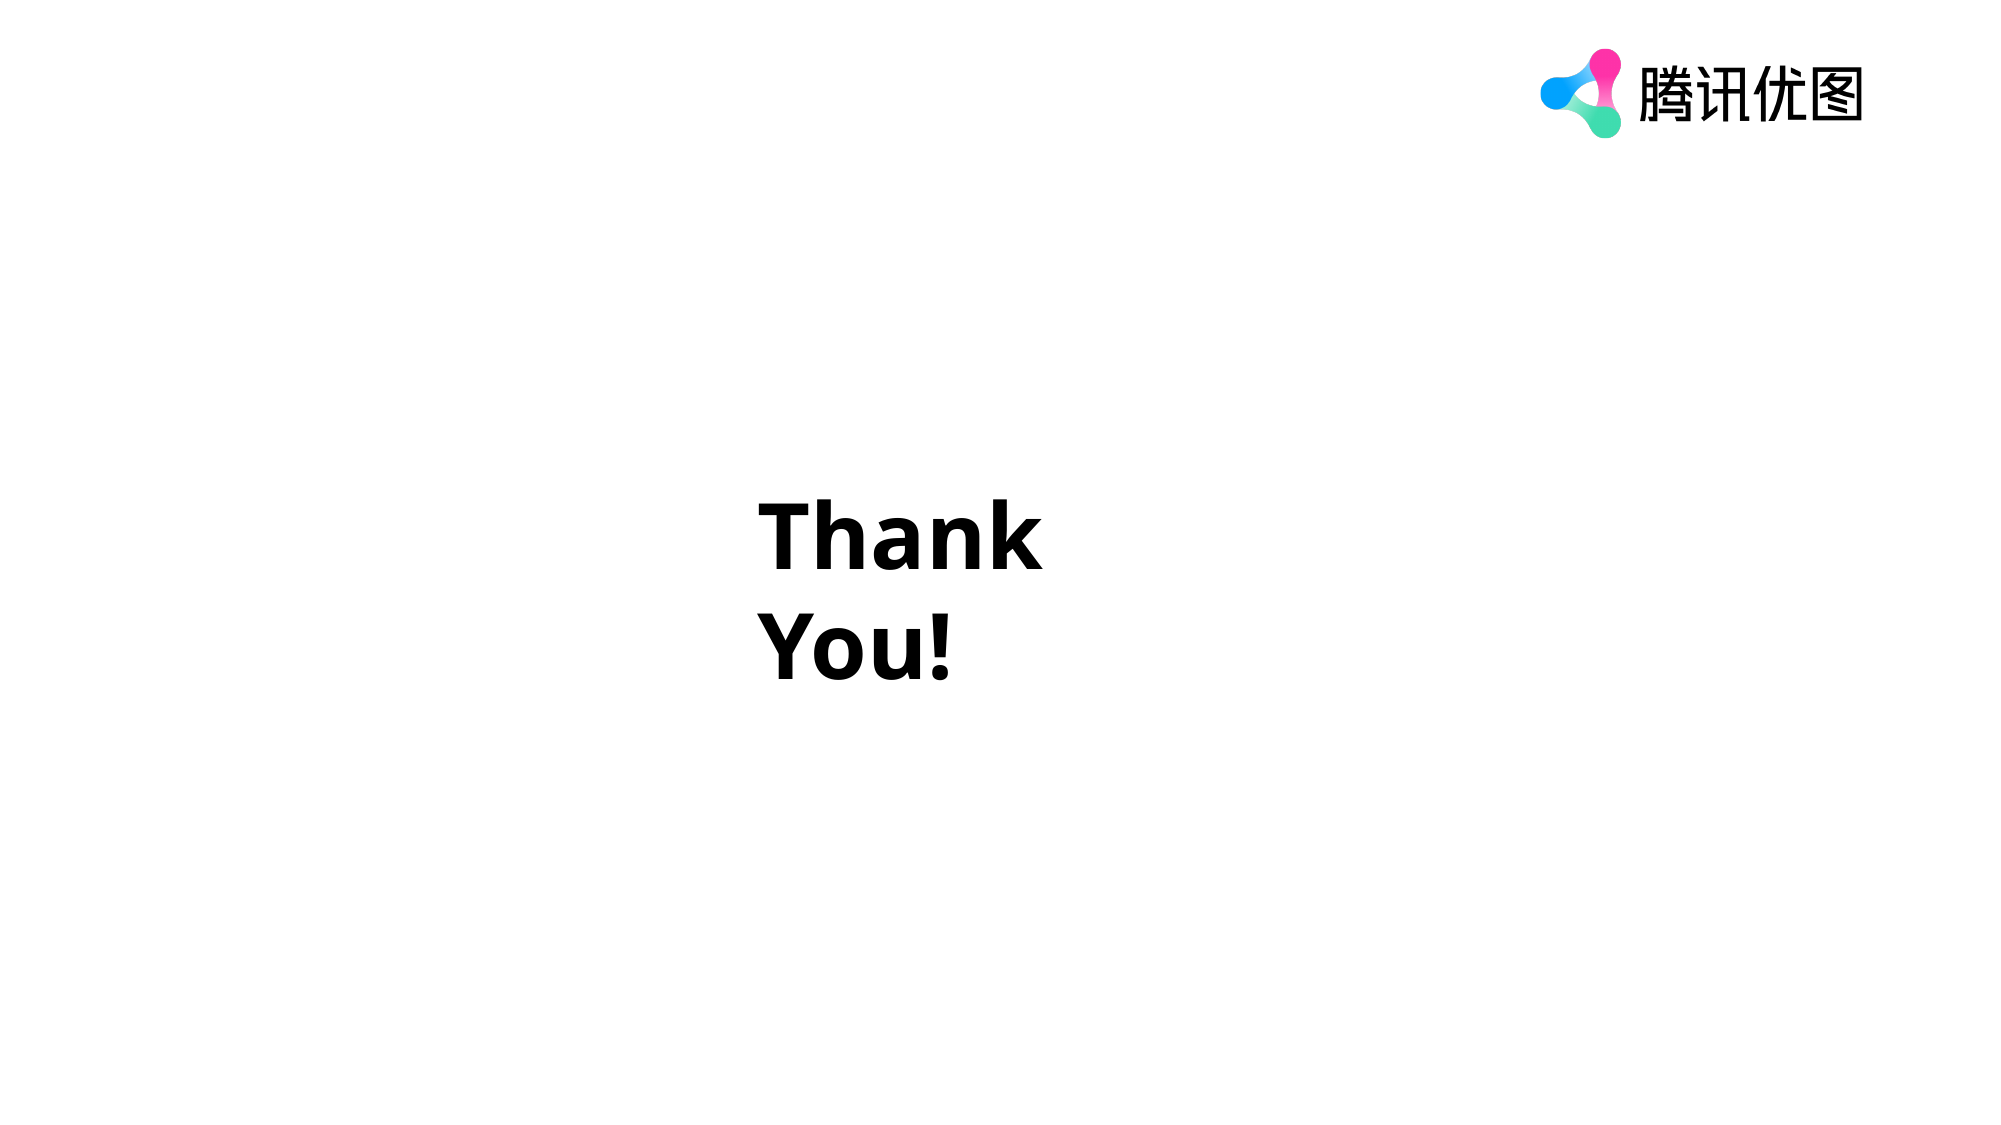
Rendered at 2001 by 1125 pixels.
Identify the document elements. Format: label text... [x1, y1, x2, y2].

text_box Thank You! [742, 470, 1257, 706]
picture [1539, 47, 1863, 140]
